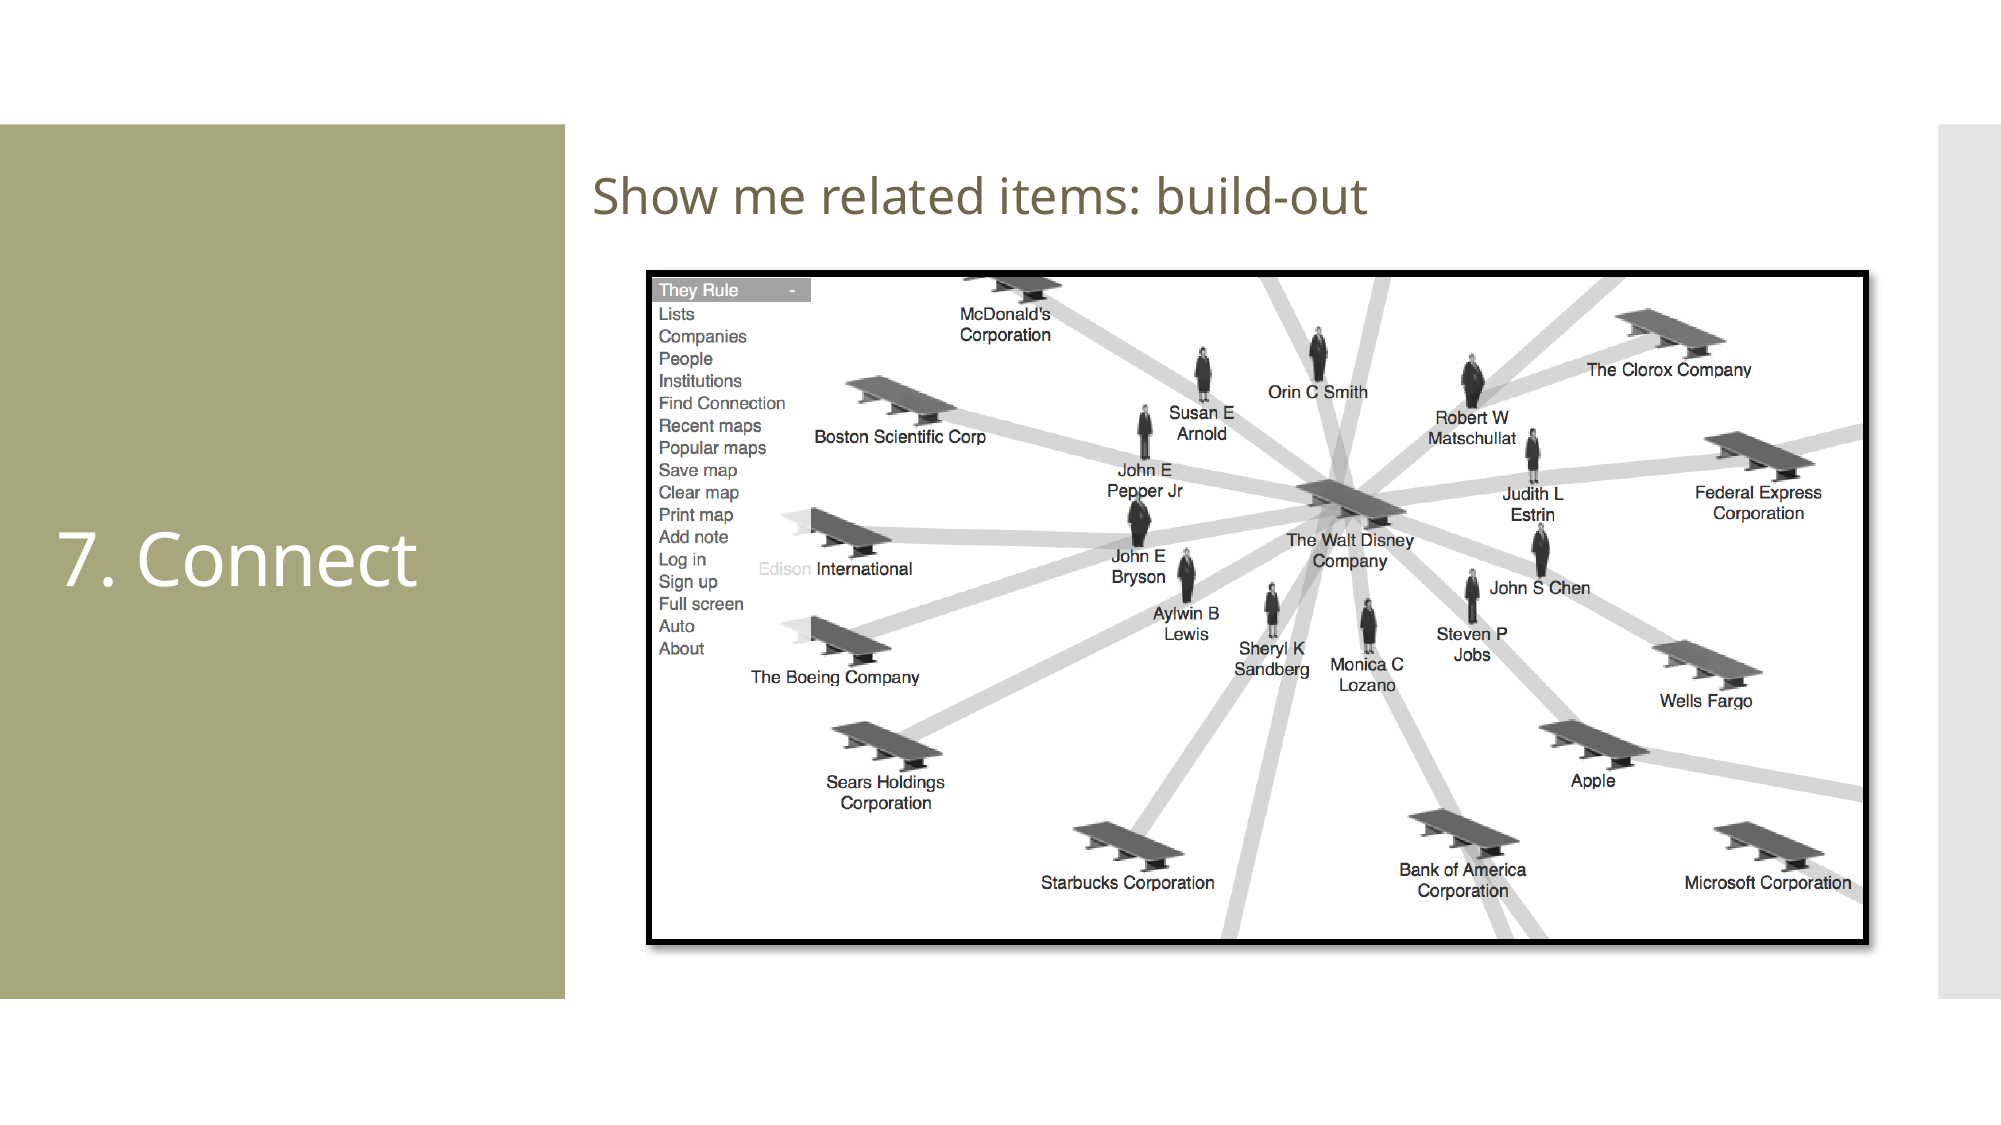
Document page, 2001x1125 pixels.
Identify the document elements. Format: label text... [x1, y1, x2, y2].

text_box 7. Connect [41, 184, 525, 940]
picture [651, 276, 1864, 940]
list Show me related items: build-out [577, 164, 1928, 965]
